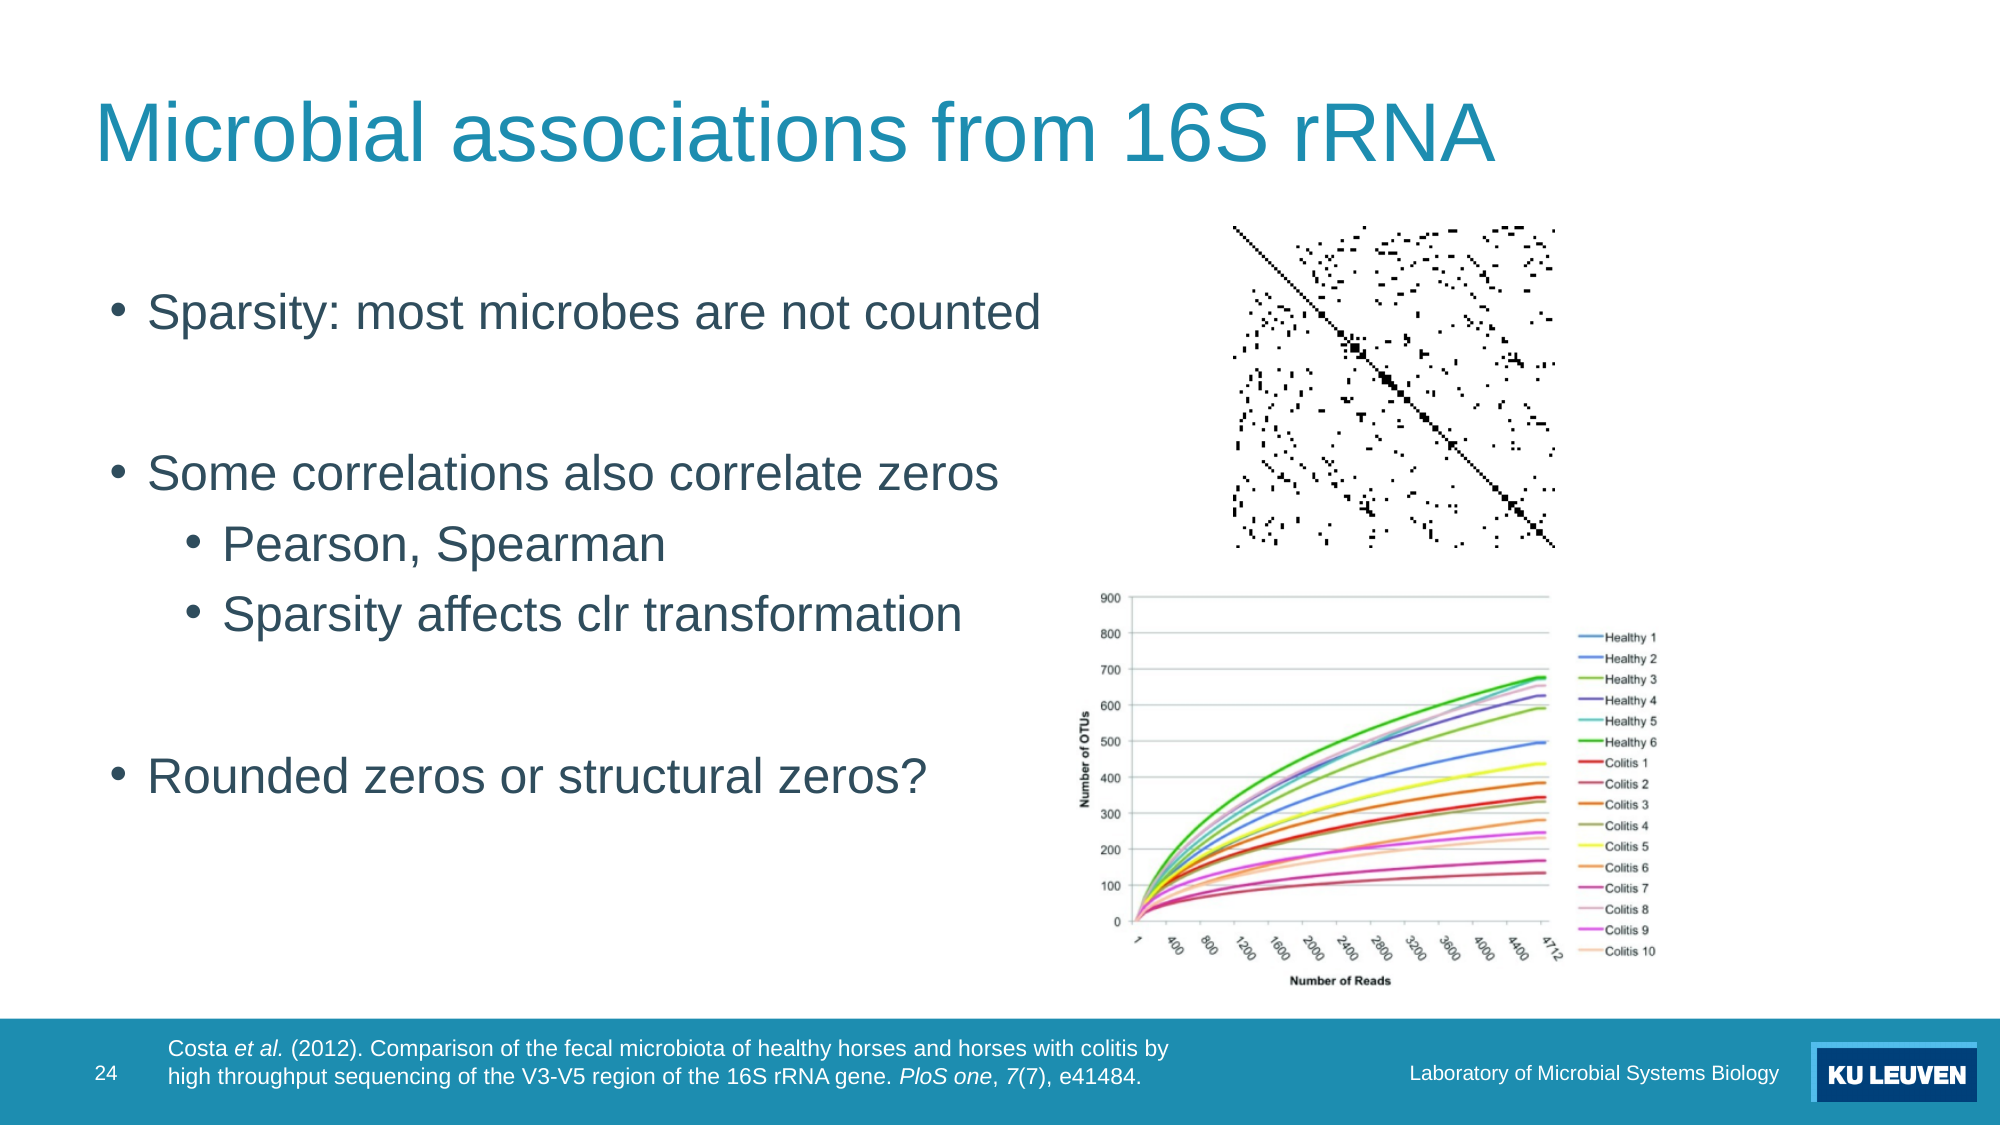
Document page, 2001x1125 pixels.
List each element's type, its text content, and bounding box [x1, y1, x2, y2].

slide_number 24 [94, 1018, 201, 1125]
footer Laboratory of Microbial Systems Biology [989, 1018, 1809, 1125]
picture [1233, 226, 1555, 549]
title Microbial associations from 16S rRNA [94, 33, 1906, 223]
picture [1811, 1042, 1977, 1102]
list Sparsity: most microbes are not counted Some correlations also correlate zeros Pearson, Spearman Sparsity affects clr transformation Rounded zeros or structural zeros? [94, 271, 1906, 1004]
picture [1076, 590, 1660, 987]
text_box Costa et al. (2012). Comparison of the fecal microbiota of healthy horses and horses with colitis by high throughput sequencing of the V3-V5 region of the 16S rRNA gene. PloS one, 7(7), e41484. [153, 1026, 1187, 1097]
